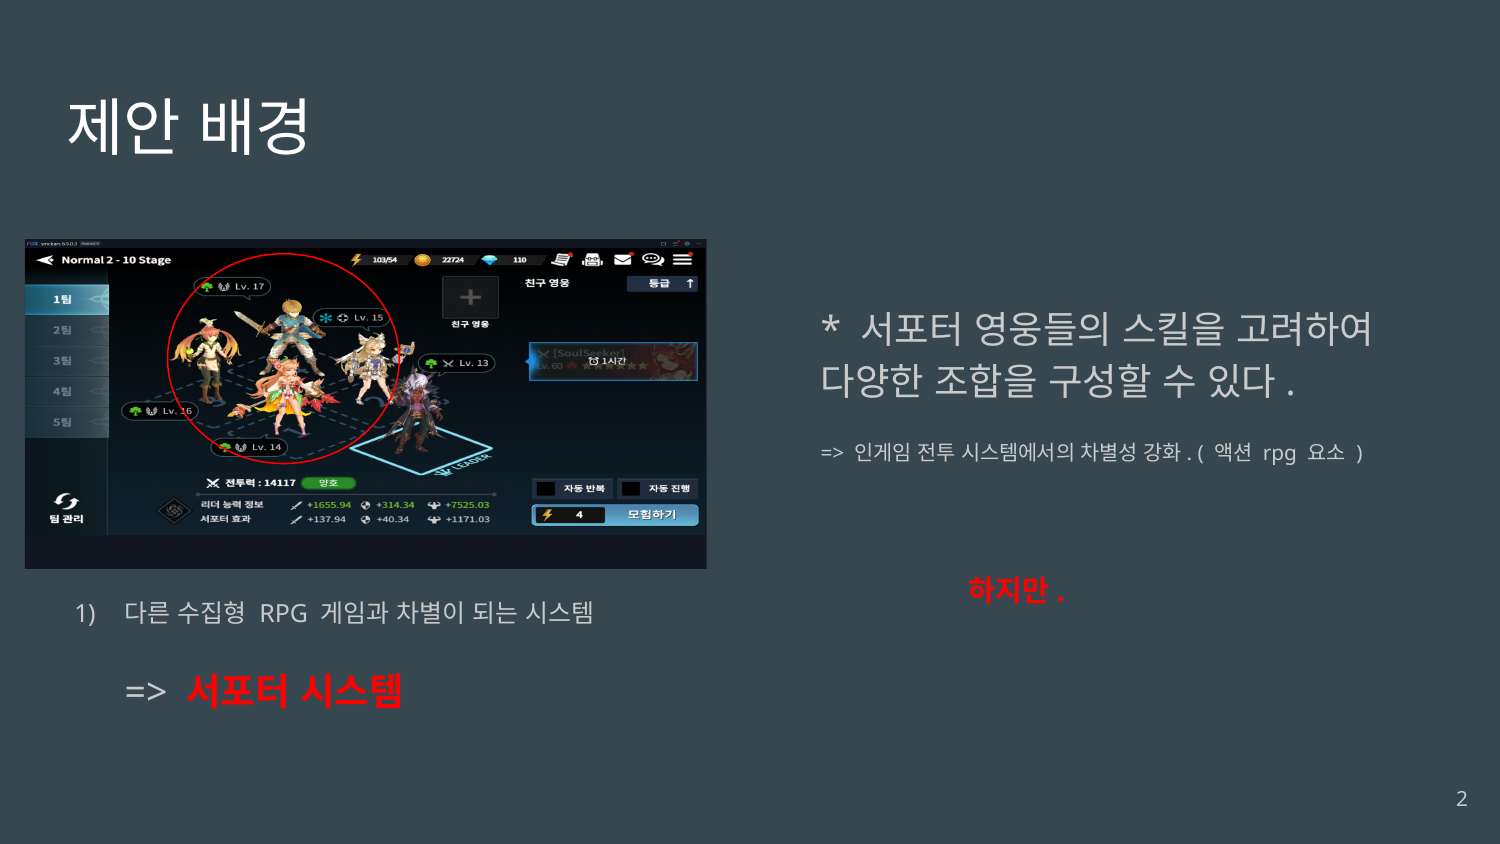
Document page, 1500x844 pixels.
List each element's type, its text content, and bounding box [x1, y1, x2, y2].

text_box 하지만. [953, 557, 1411, 678]
slide_number ‹#› [1392, 767, 1483, 833]
title 제안 배경 [51, 72, 1449, 167]
list 다른 수집형 RPG 게임과 차별이 되는 시스템 => 서포터 시스템 [34, 578, 683, 710]
picture [24, 239, 707, 570]
list * 서포터 영웅들의 스킬을 고려하여 다양한 조합을 구성할 수 있다. => 인게임 전투 시스템에서의 차별성 강화. ( 액션 rpg 요소 ) [805, 205, 1454, 603]
